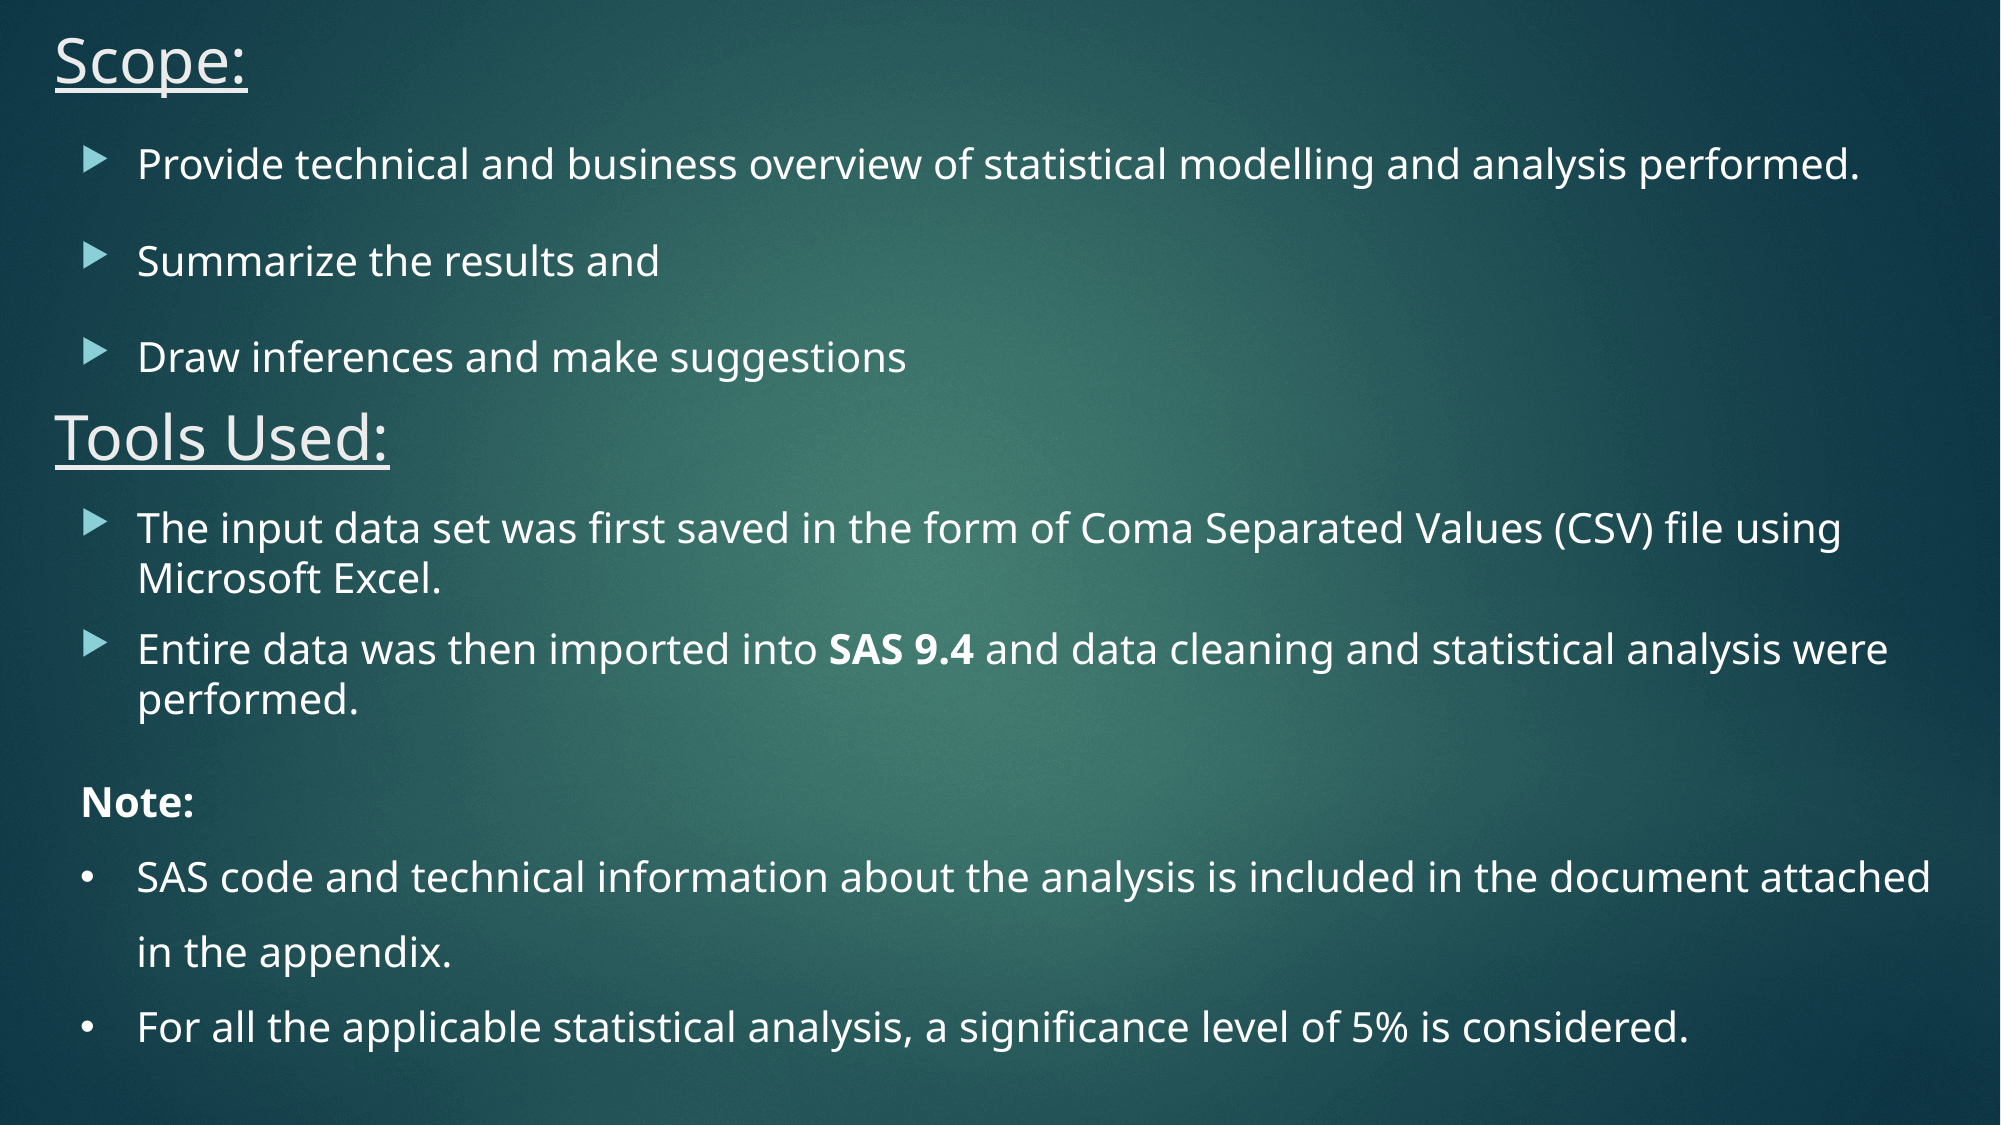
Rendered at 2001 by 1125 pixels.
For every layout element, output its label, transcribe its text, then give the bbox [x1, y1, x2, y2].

text_box Note: SAS code and technical information about the analysis is included in the document attached in the appendix. For all the applicable statistical analysis, a significance level of 5% is considered. [65, 743, 1951, 1059]
text_box [65, 488, 1970, 494]
list Provide technical and business overview of statistical modelling and analysis performed. Summarize the results and Draw inferences and make suggestions [65, 105, 1970, 439]
text_box Tools Used: [39, 390, 581, 479]
title Scope: [39, 13, 581, 102]
text_box The input data set was first saved in the form of Coma Separated Values (CSV) file using Microsoft Excel. Entire data was then imported into SAS 9.4 and data cleaning and statistical analysis were performed. [65, 494, 1970, 731]
